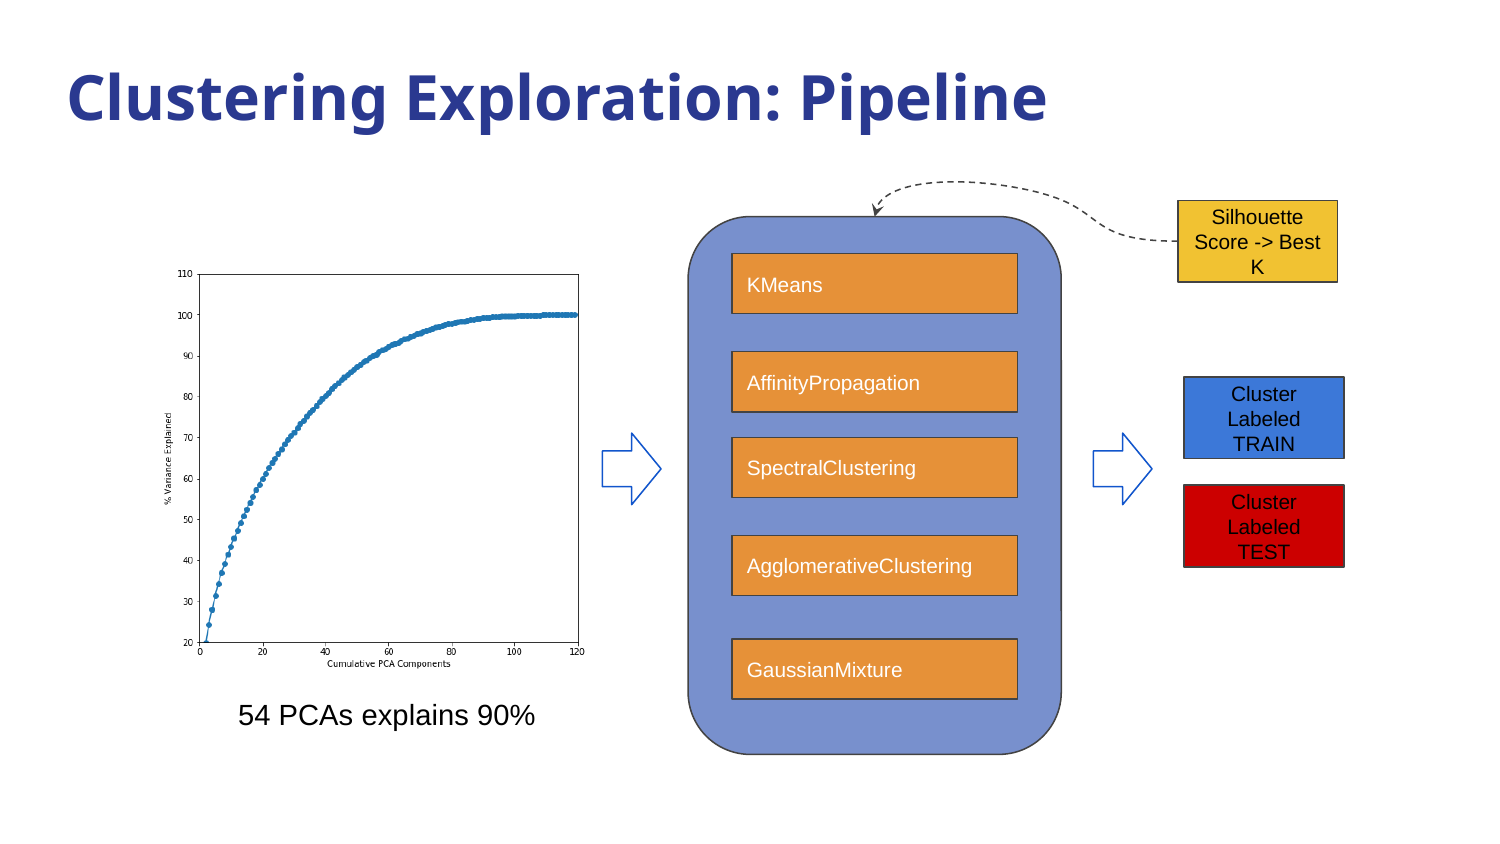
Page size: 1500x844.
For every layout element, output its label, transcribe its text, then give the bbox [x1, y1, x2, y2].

text_box [602, 433, 662, 505]
title Clustering Exploration: Pipeline [51, 42, 1449, 143]
text_box [1093, 433, 1153, 505]
text_box 54 PCAs explains 90% [223, 682, 561, 782]
picture [159, 264, 591, 674]
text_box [687, 216, 1062, 755]
text_box Silhouette Score -> Best K [1177, 200, 1338, 282]
text_box Cluster Labeled TRAIN [1184, 376, 1344, 459]
text_box Cluster Labeled TEST [1184, 485, 1344, 567]
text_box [874, 216, 1178, 242]
